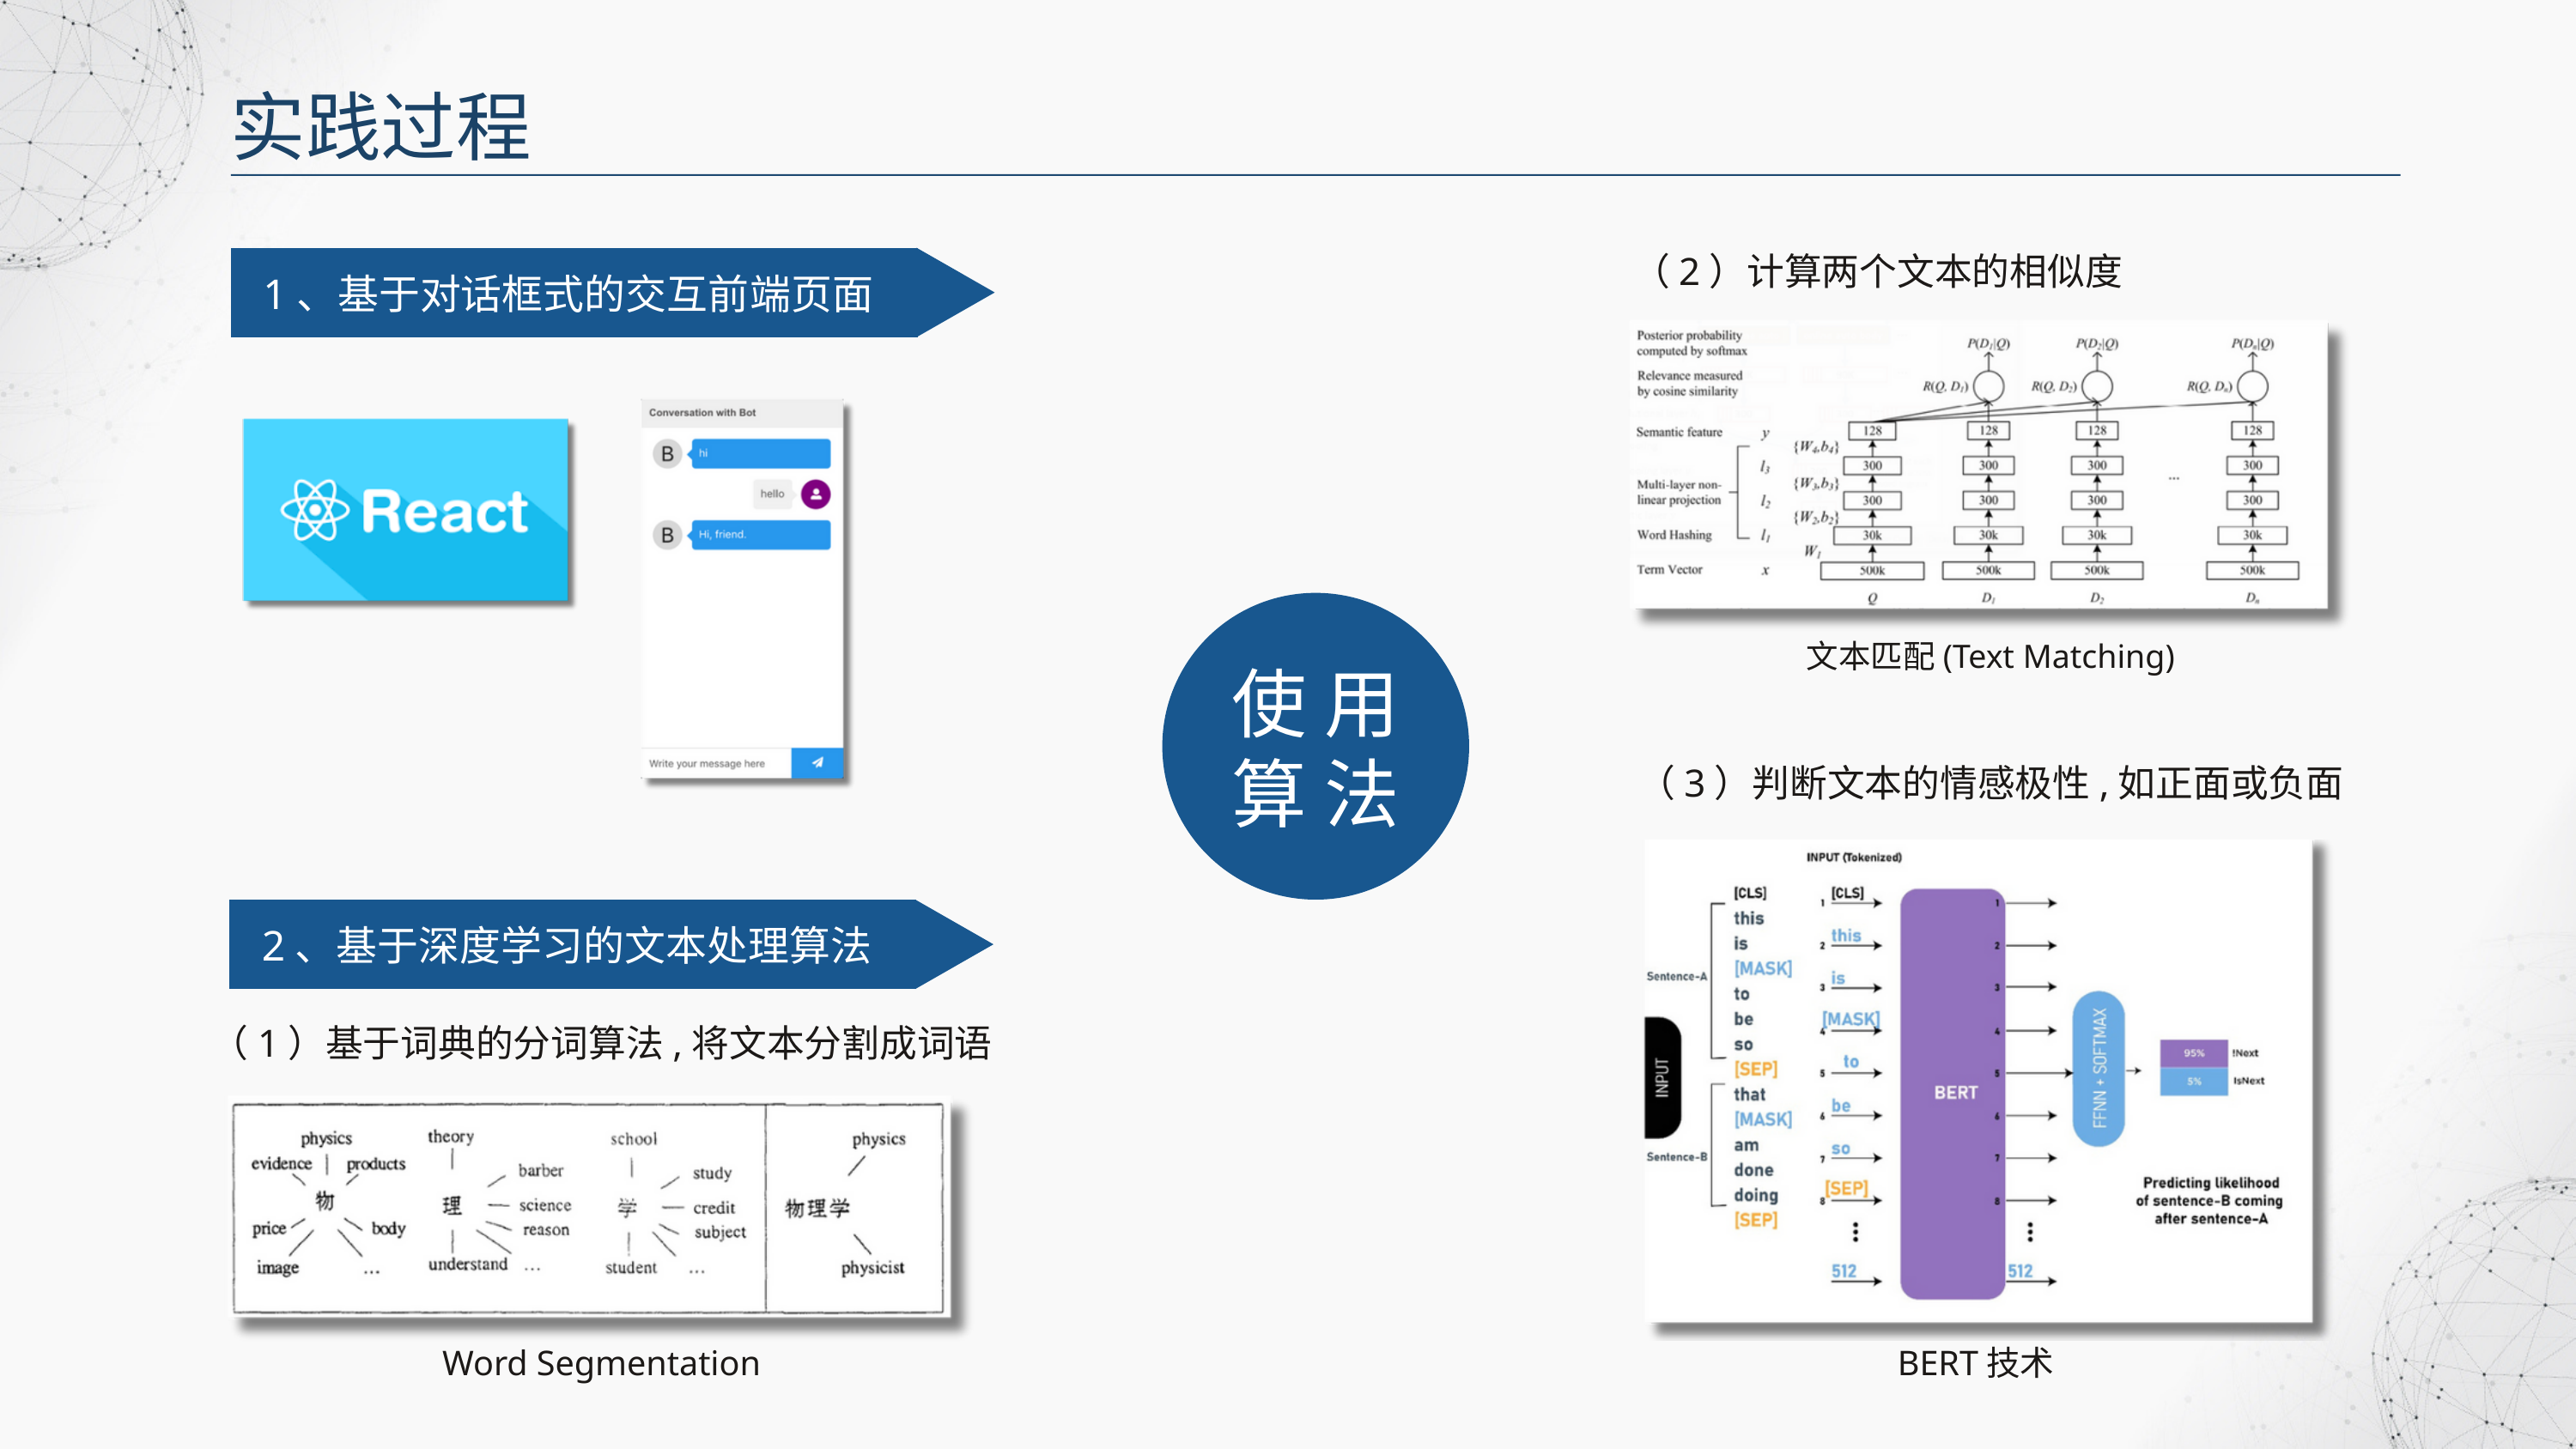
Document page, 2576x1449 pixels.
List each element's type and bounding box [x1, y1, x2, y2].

text_box [191, 899, 1206, 1381]
text_box [1637, 759, 2461, 1381]
text_box [230, 247, 1206, 800]
text_box [230, 72, 2401, 176]
text_box [1162, 592, 1470, 900]
text_box [0, 0, 2576, 1449]
text_box [1607, 247, 2375, 674]
